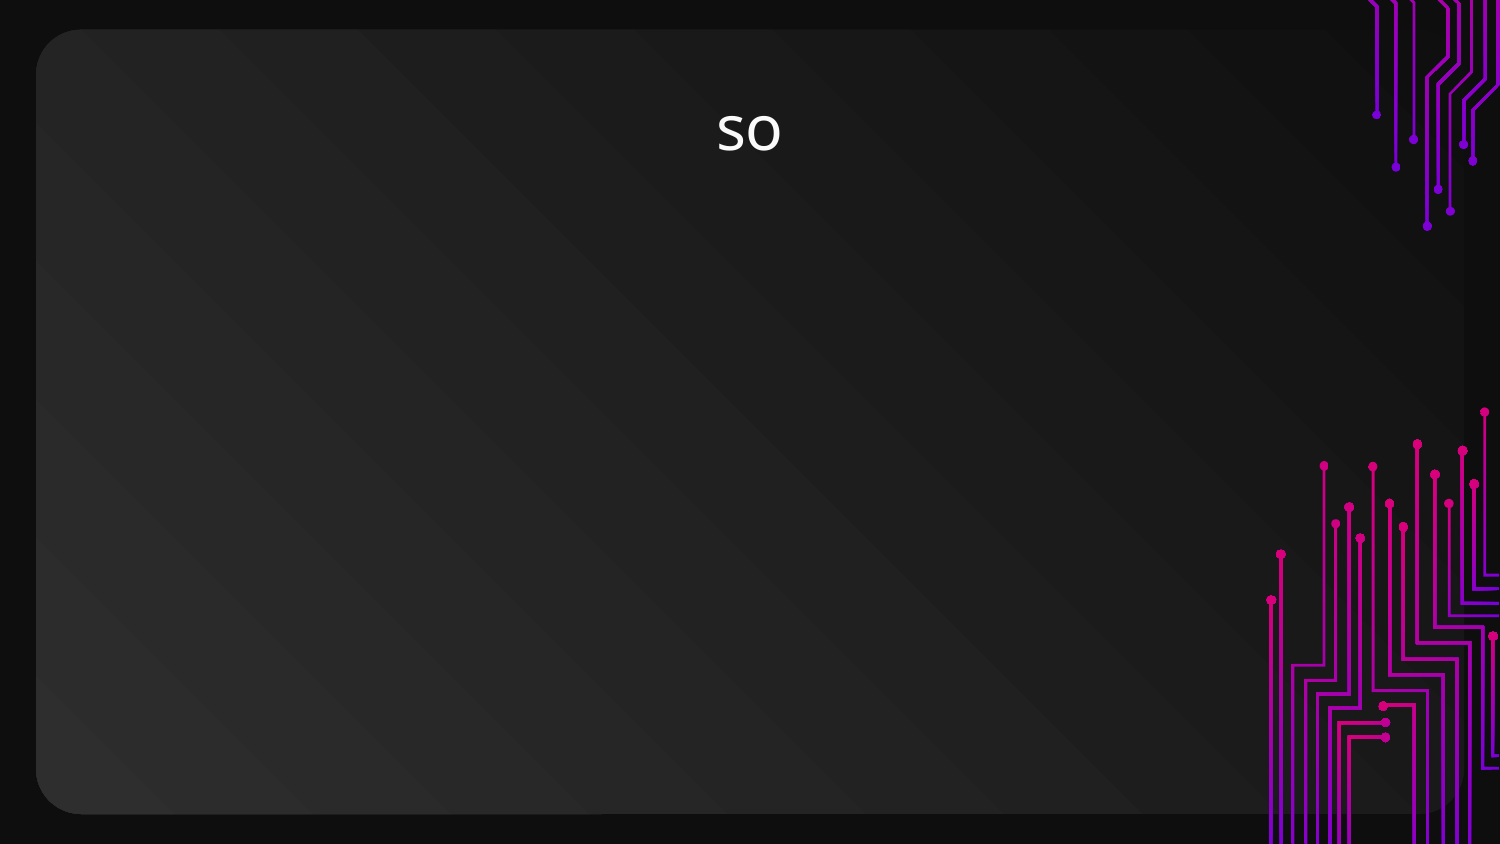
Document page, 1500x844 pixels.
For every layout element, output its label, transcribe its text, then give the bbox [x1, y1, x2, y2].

title so [118, 72, 1382, 167]
